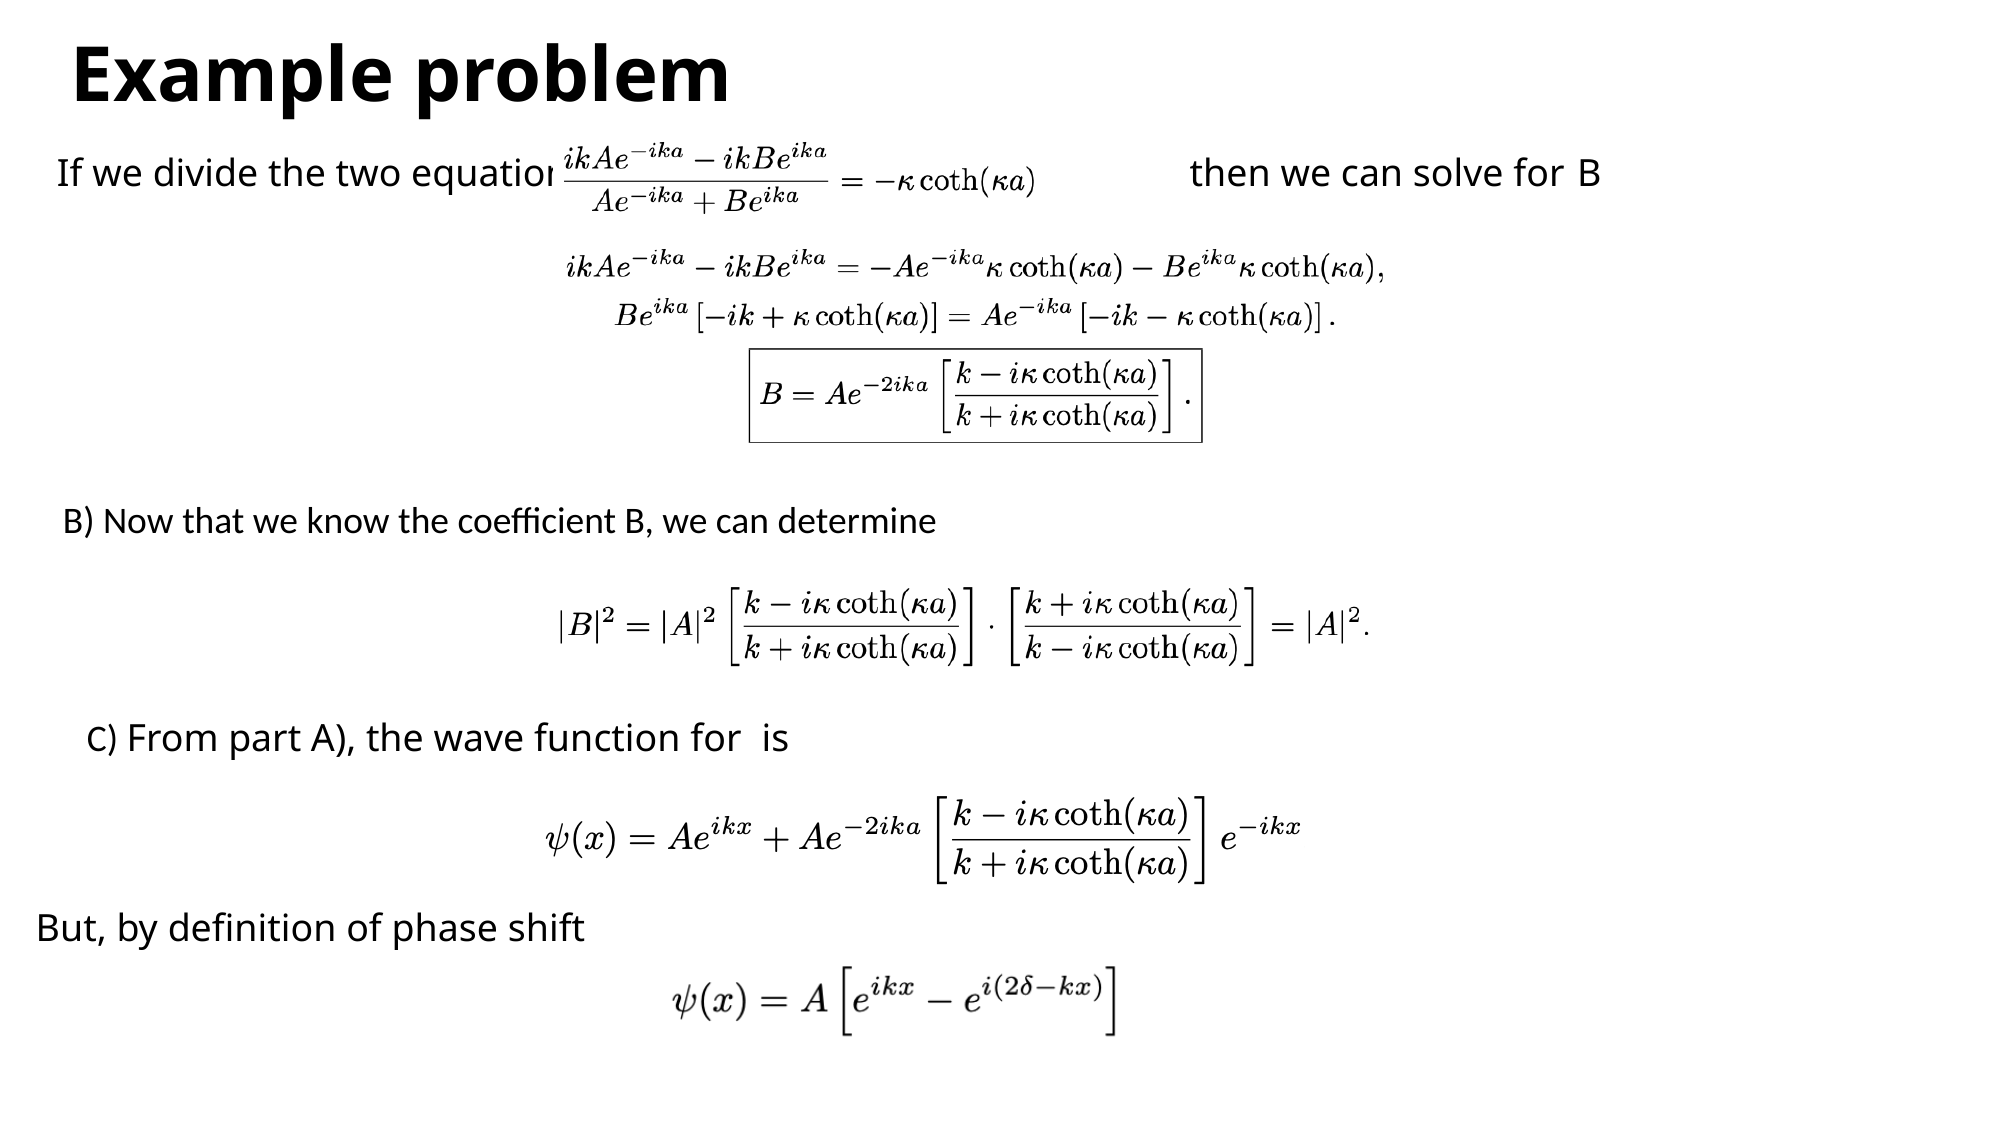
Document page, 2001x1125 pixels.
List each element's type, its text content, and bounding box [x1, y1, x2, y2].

picture [557, 234, 1393, 453]
text_box If we divide the two equations, then we can solve for B [42, 141, 553, 202]
picture [536, 574, 1382, 678]
text_box Example problem [55, 0, 845, 154]
text_box If we divide the two equations, then we can solve for B [1038, 141, 1850, 202]
text_box B) Now that we know the coefficient B, we can determine [48, 488, 953, 549]
text_box But, by definition of phase shift [20, 896, 611, 957]
picture [553, 122, 1038, 221]
picture [654, 959, 1123, 1045]
picture [541, 773, 1305, 896]
